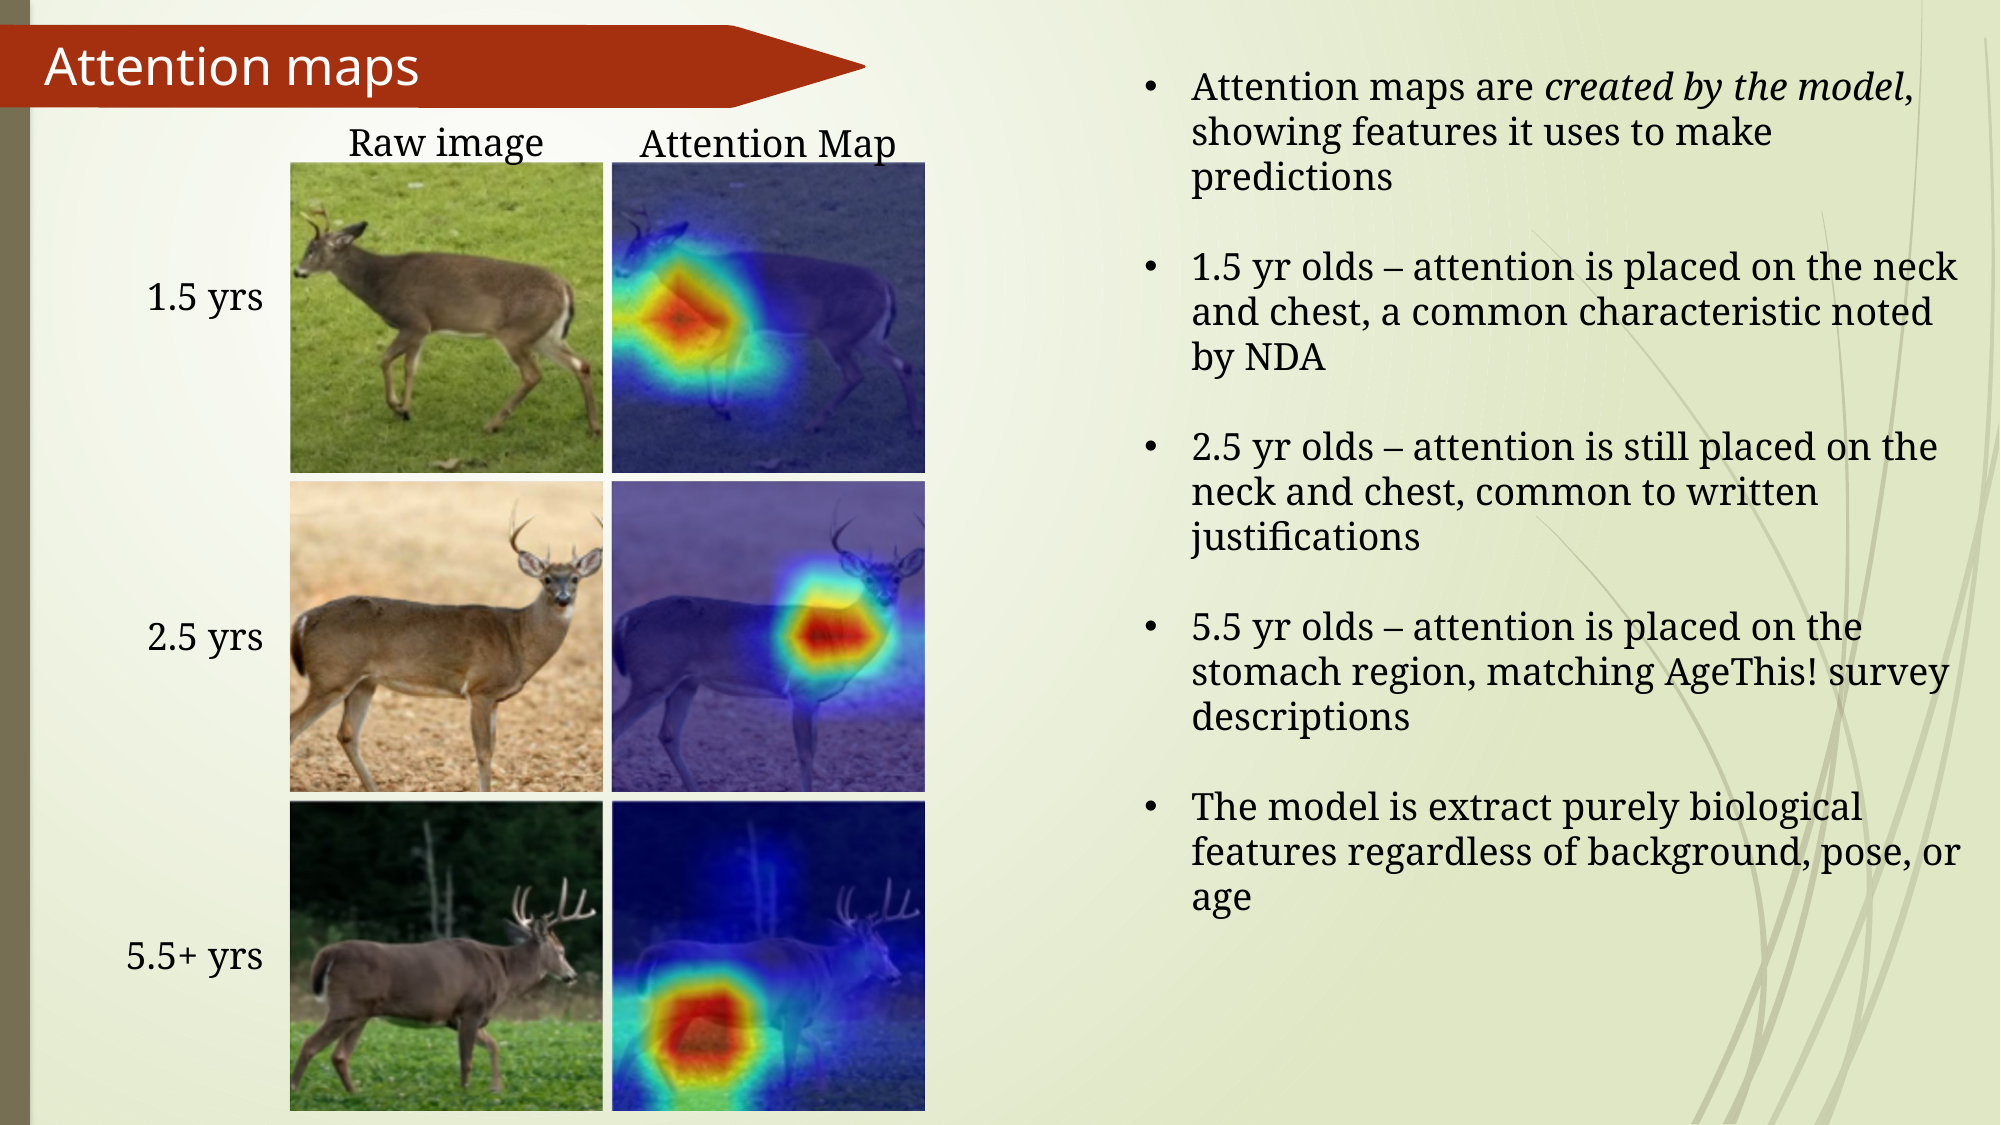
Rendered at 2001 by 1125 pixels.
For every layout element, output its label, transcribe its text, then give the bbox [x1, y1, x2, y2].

text_box 1.5 yrs [64, 265, 280, 327]
text_box 2.5 yrs [64, 605, 280, 667]
text_box Attention maps [29, 26, 865, 104]
text_box 5.5+ yrs [64, 924, 280, 986]
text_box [289, 162, 926, 1111]
text_box Attention maps are created by the model, showing features it uses to make predictions 1.5 yr olds – attention is placed on the neck and chest, a common characteristic noted by NDA 2.5 yr olds – attention is still placed on the neck and chest, common to written justifications 5.5 yr olds – attention is placed on the stomach region, matching AgeThis! survey descriptions The model is extract purely biological features regardless of background, pose, or age [1129, 55, 2000, 1070]
text_box Attention Map [611, 112, 926, 162]
text_box Raw image [289, 111, 604, 162]
